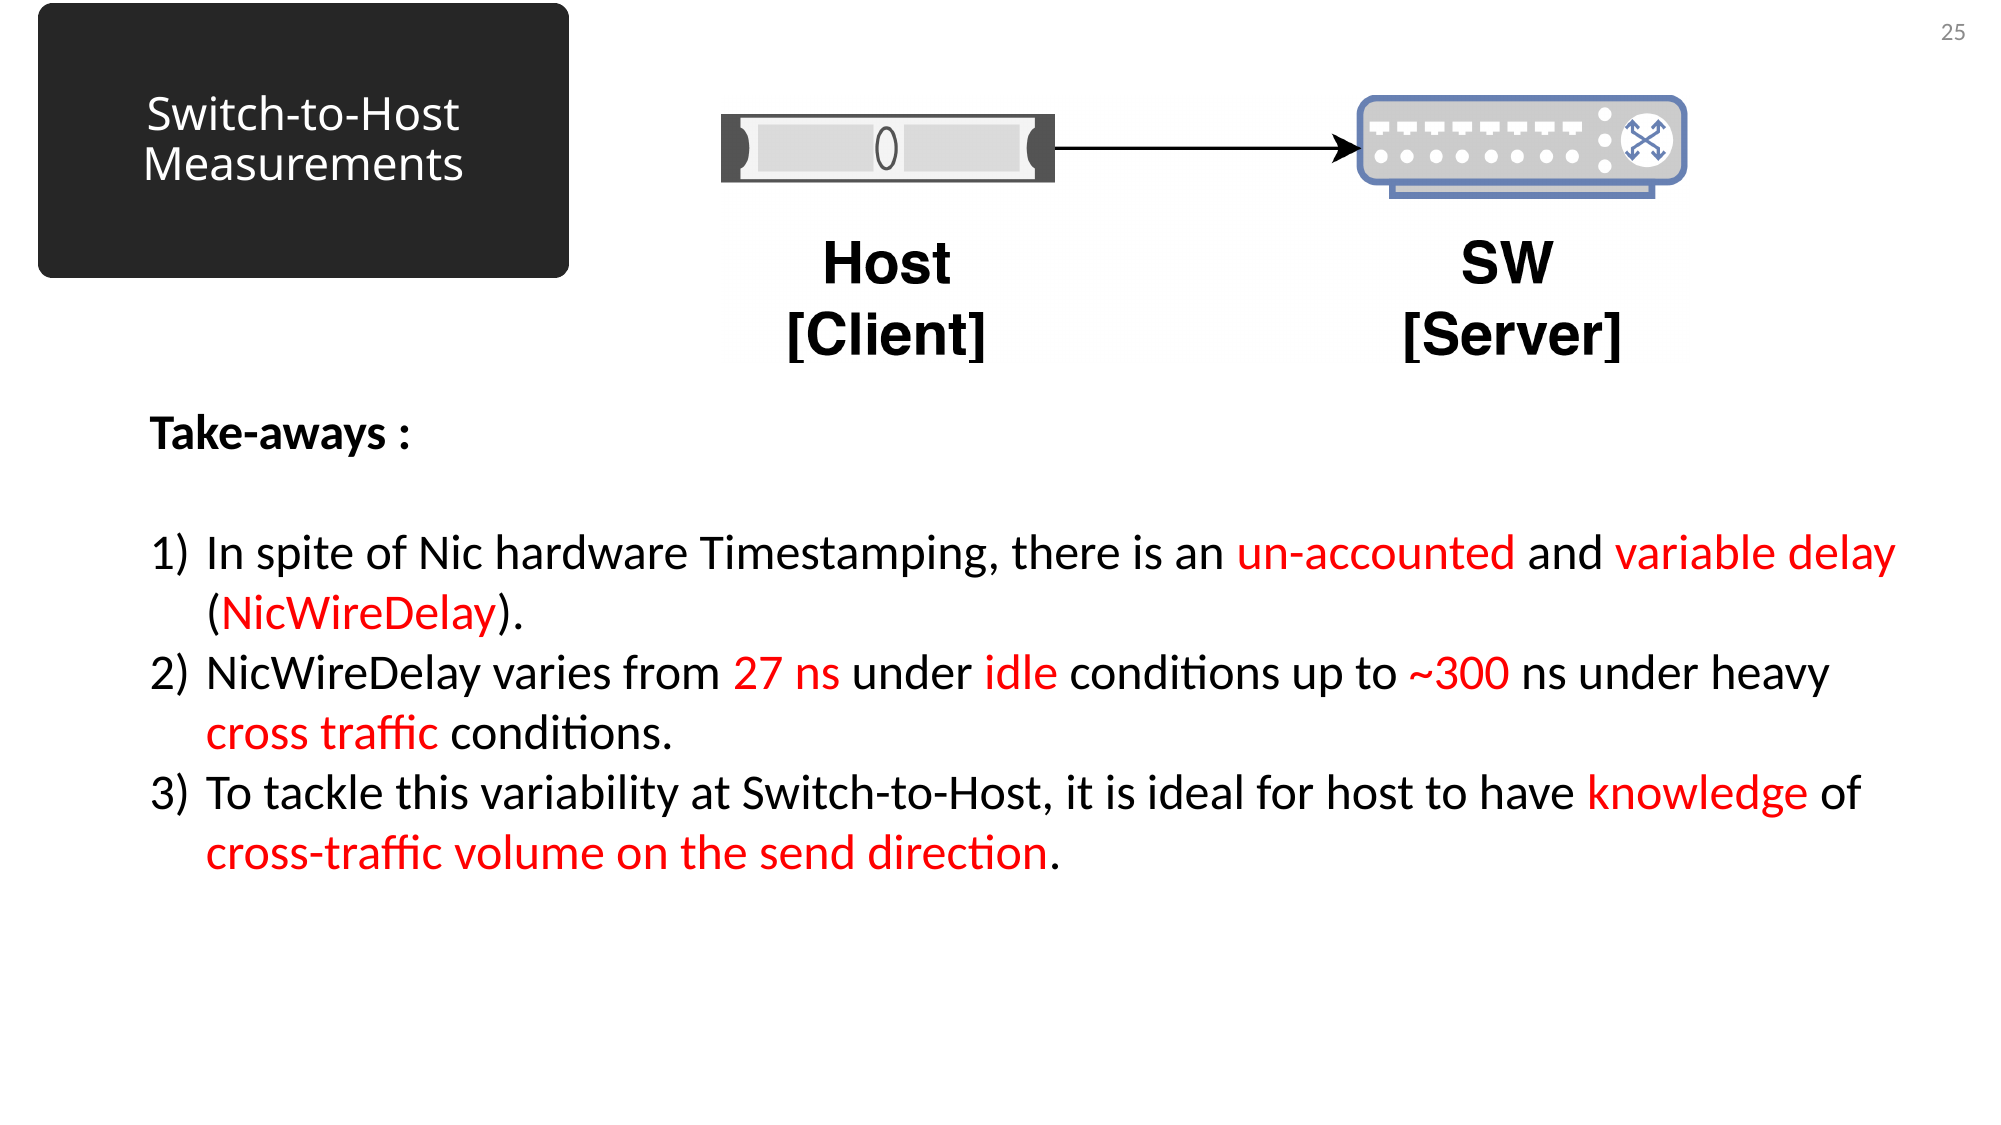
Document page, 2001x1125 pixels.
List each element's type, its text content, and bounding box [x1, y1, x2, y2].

slide_number 25 [1531, 0, 1982, 61]
text_box Take-aways : In spite of Nic hardware Timestamping, there is an un-accounted and variable delay (NicWireDelay). NicWireDelay varies from 27 ns under idle conditions up to ~300 ns under heavy cross traffic conditions. To tackle this variability at Switch-to-Host, it is ideal for host to have knowledge of cross-traffic volume on the send direction. [134, 392, 1917, 888]
title Switch-to-Host Measurements [52, 17, 555, 264]
picture [721, 95, 1690, 363]
